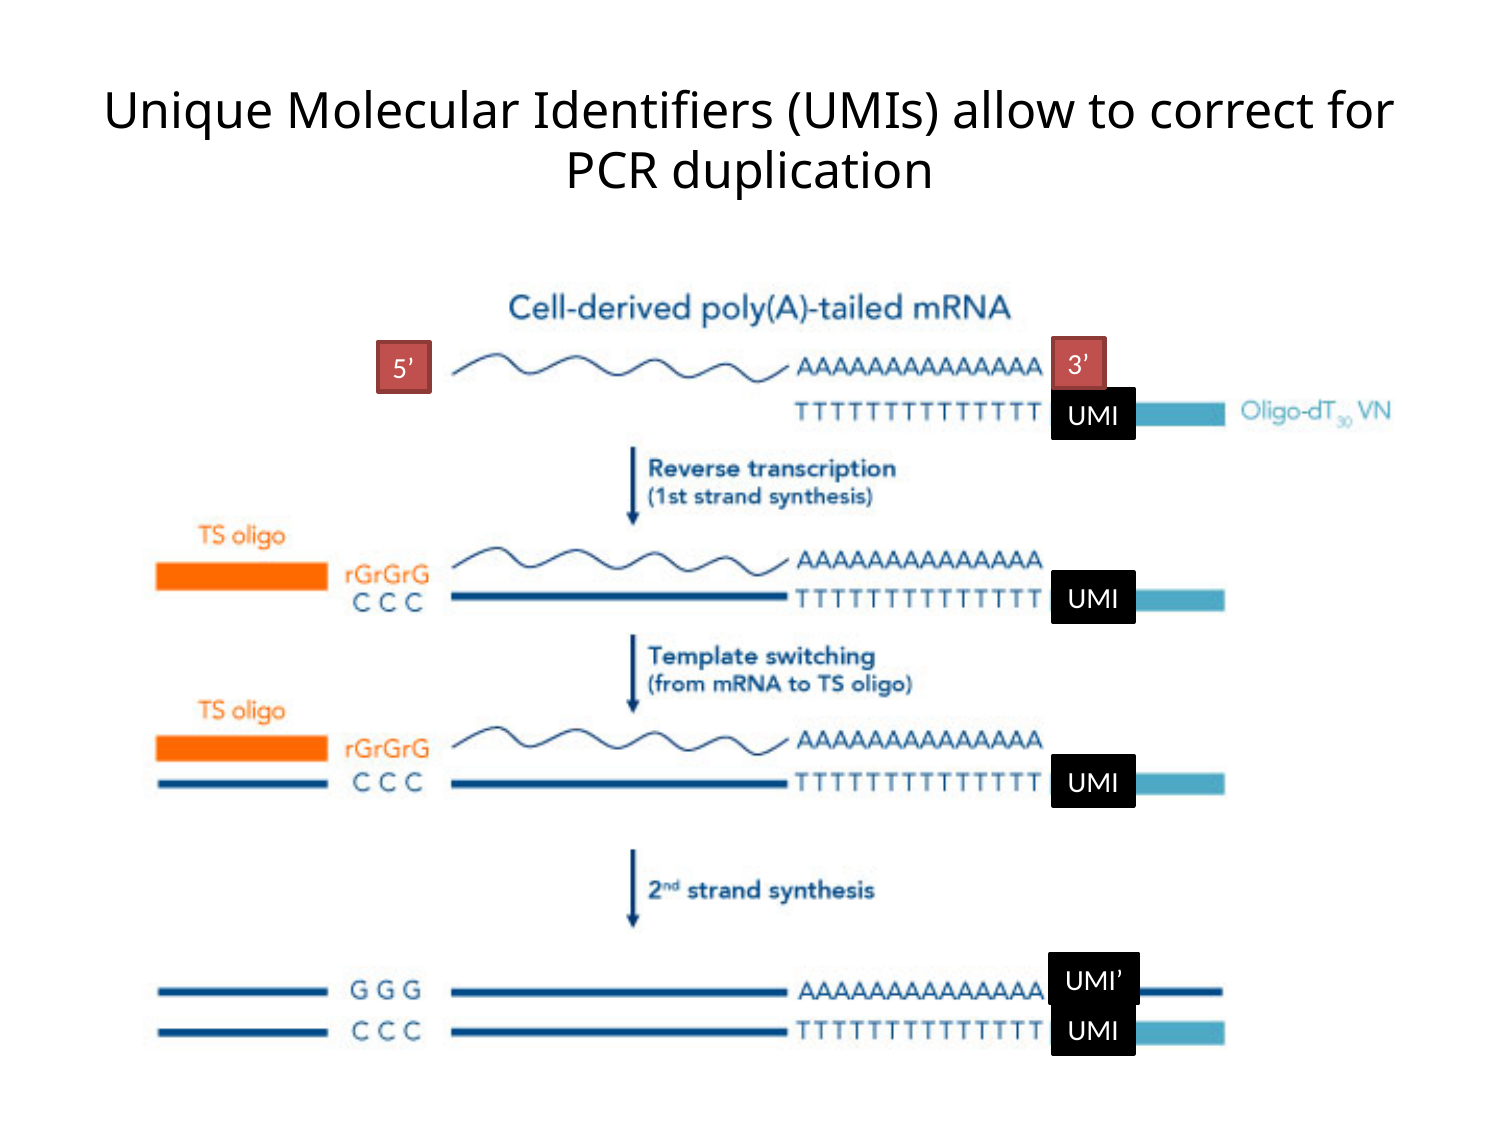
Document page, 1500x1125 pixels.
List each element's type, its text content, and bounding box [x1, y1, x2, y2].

title Unique Molecular Identifiers (UMIs) allow to correct for PCR duplication [75, 45, 1425, 233]
picture [93, 266, 1453, 1072]
